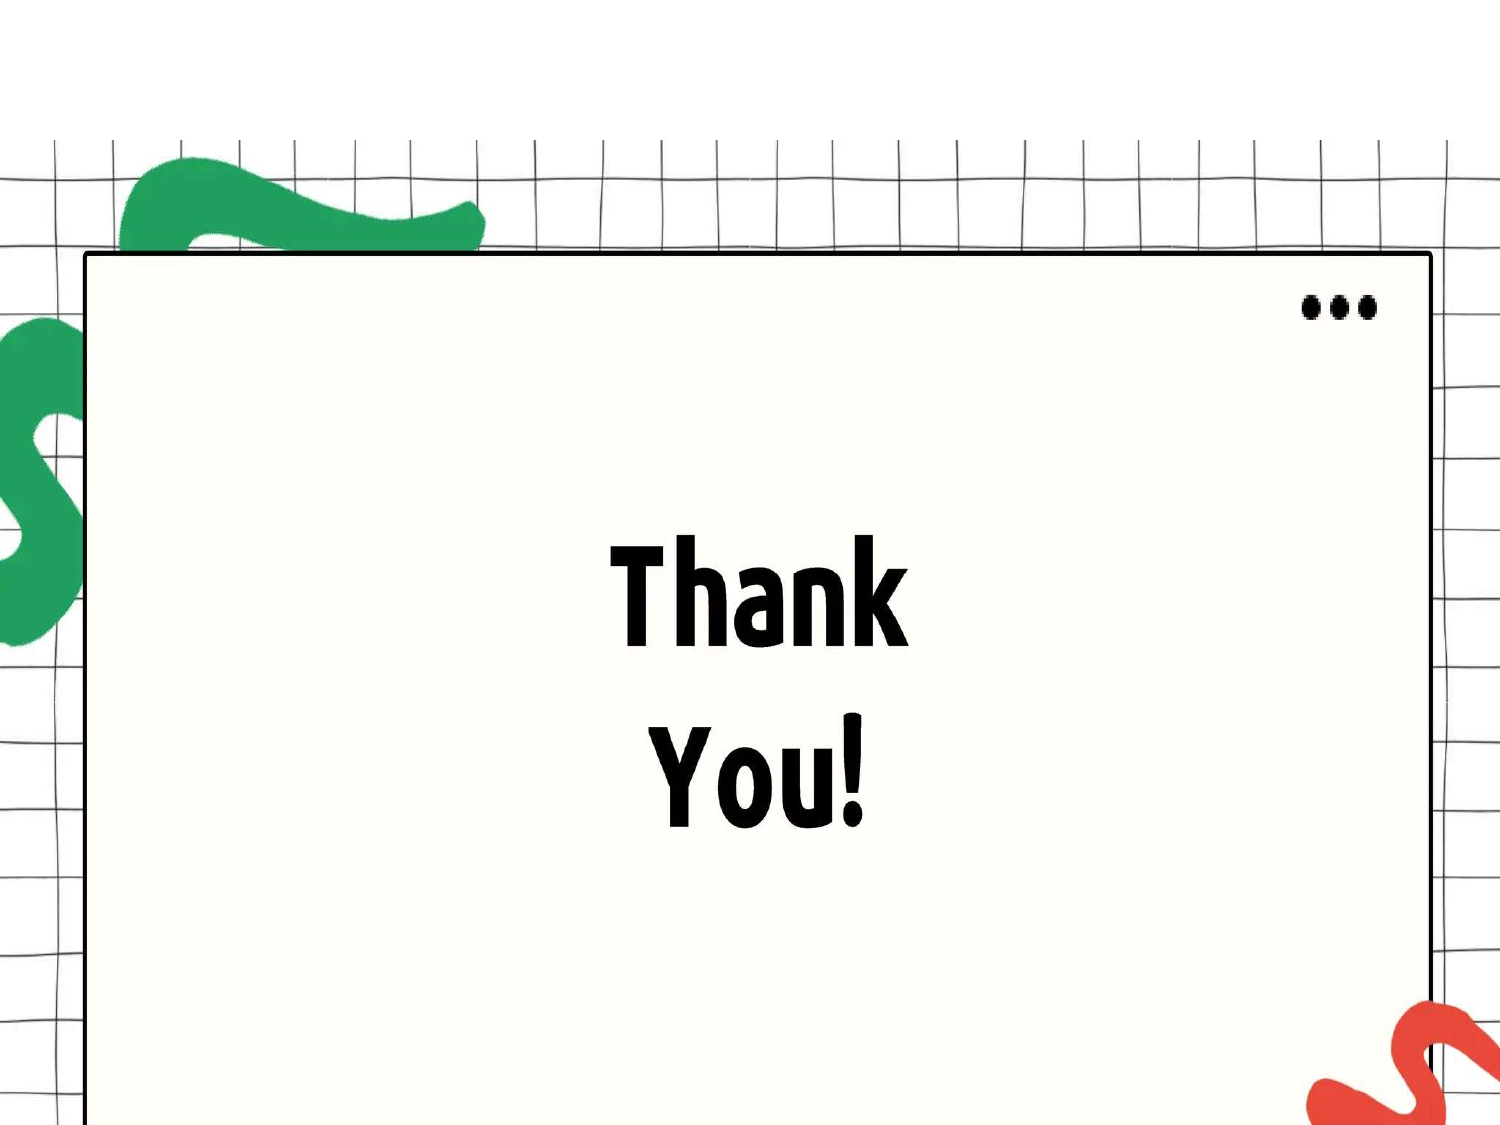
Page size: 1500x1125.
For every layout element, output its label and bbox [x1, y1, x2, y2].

picture [0, 140, 1500, 1125]
